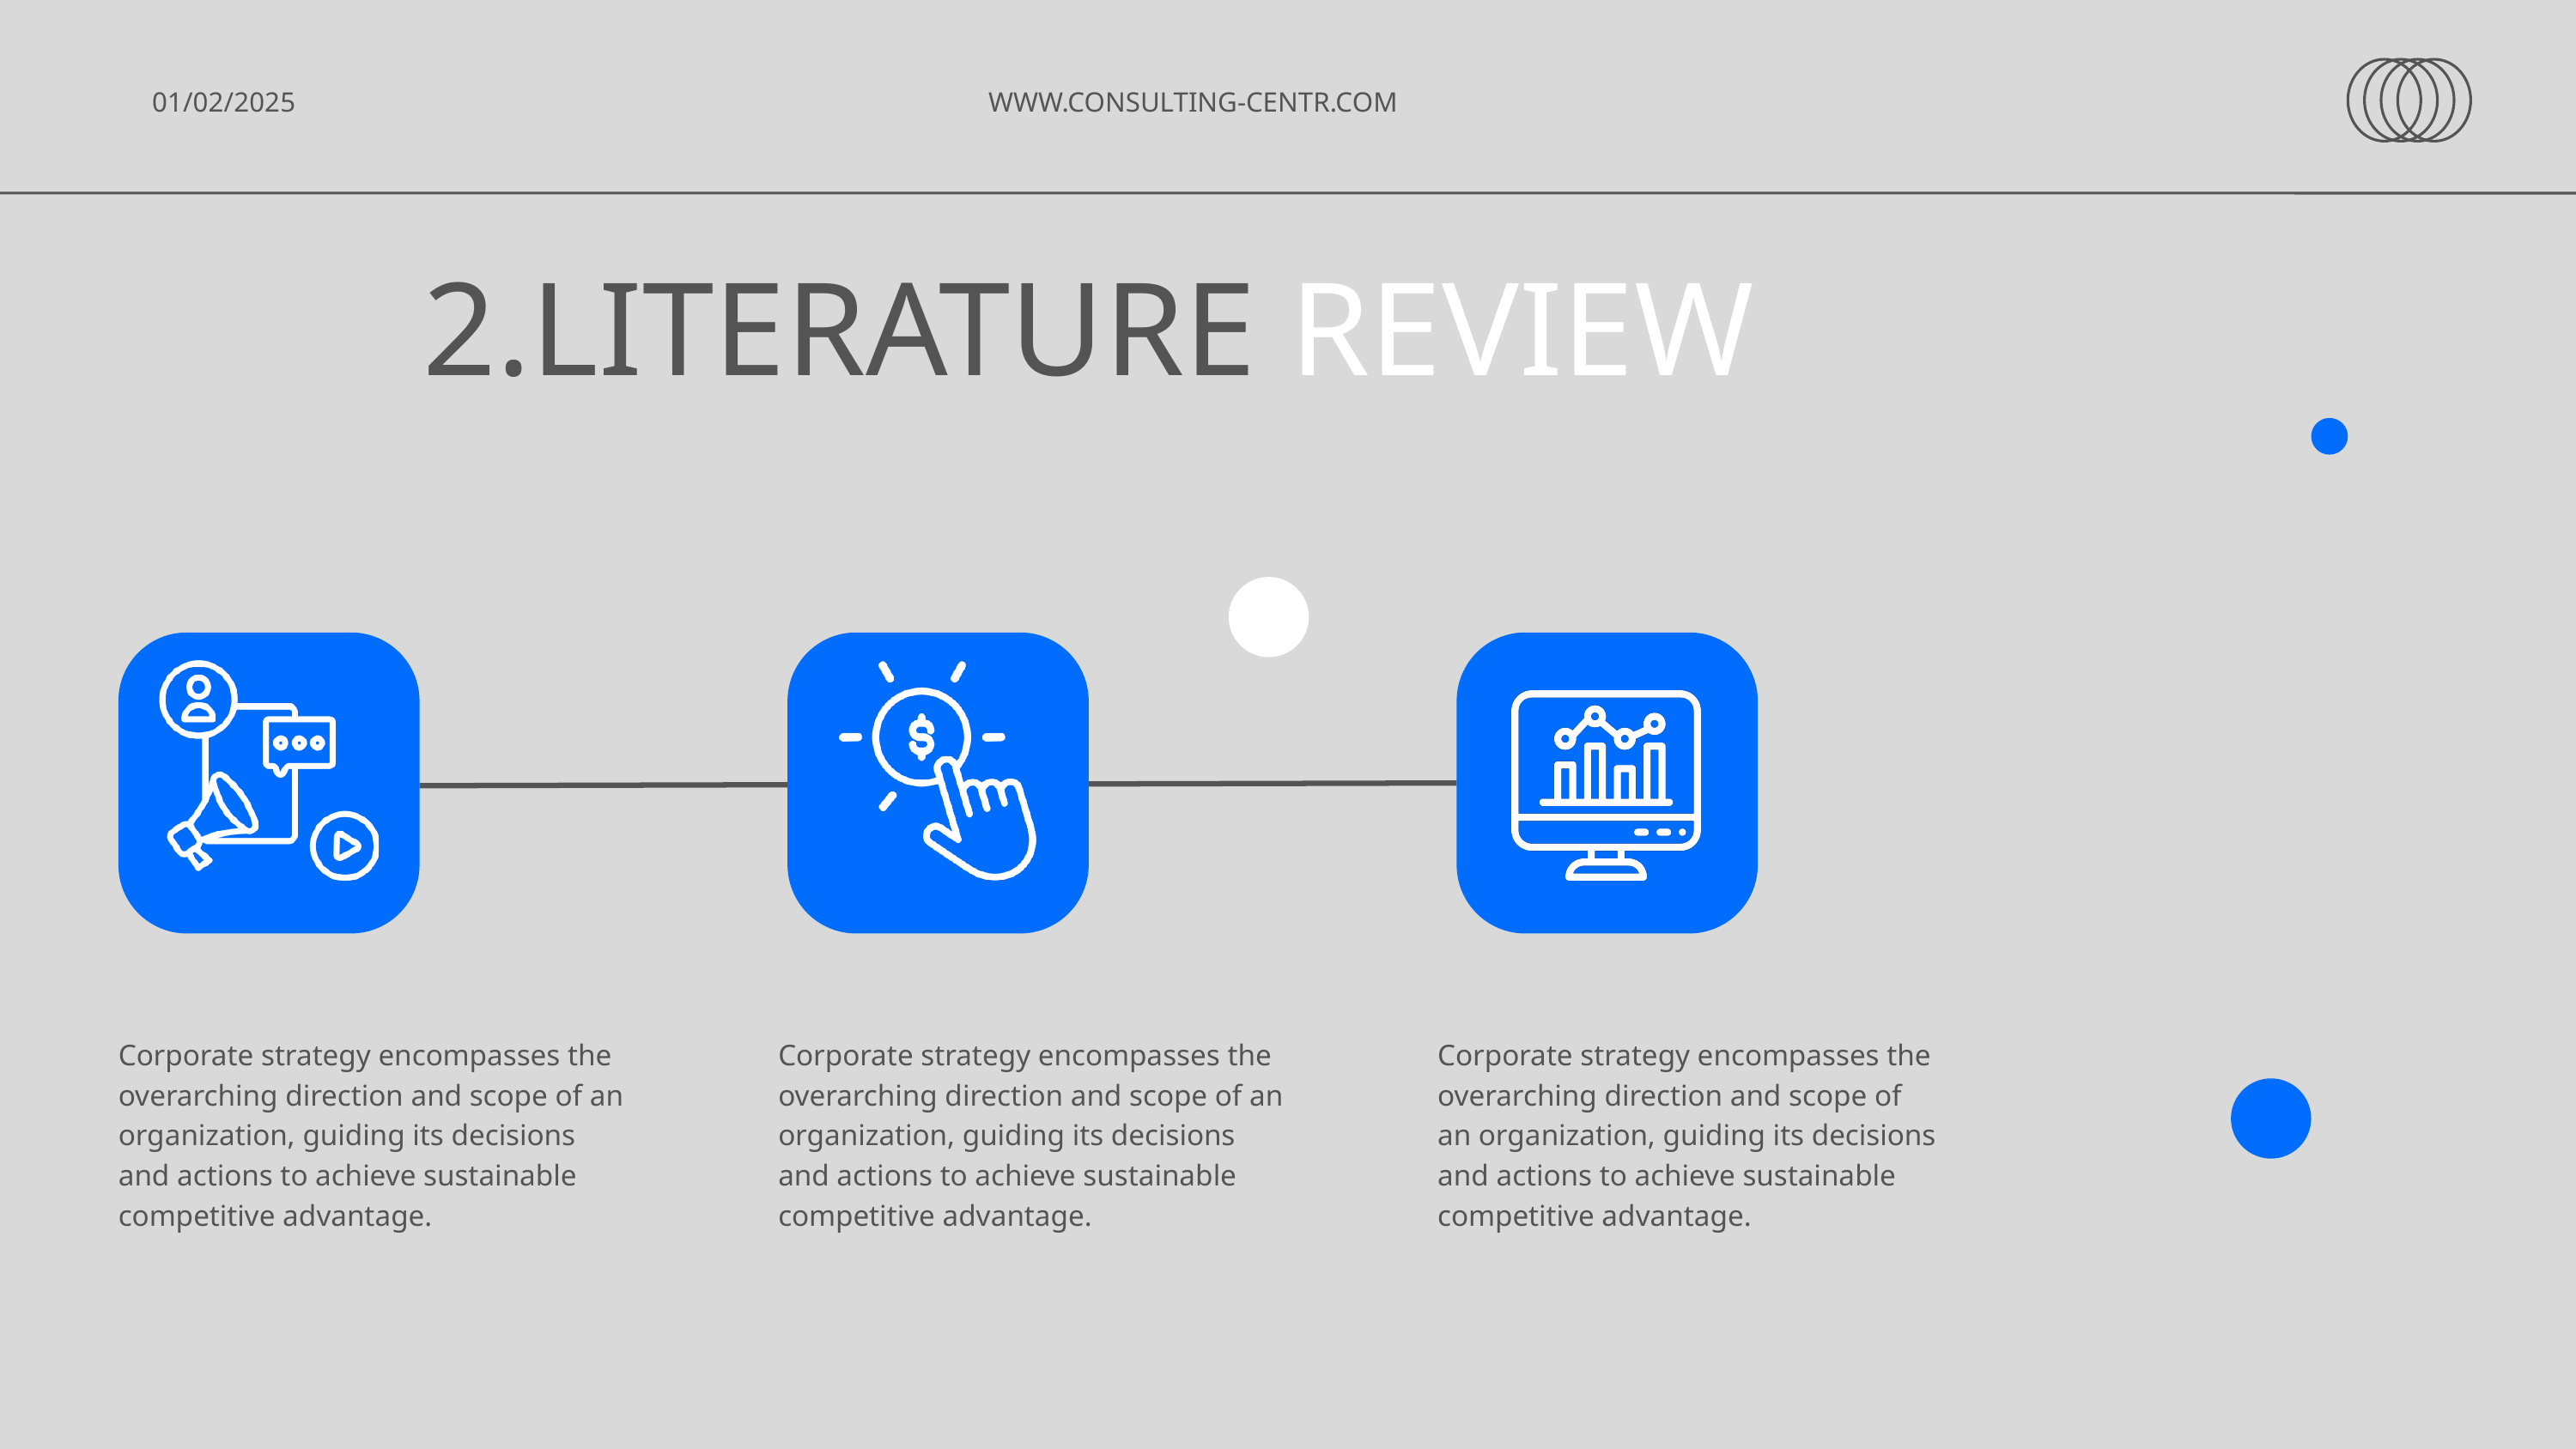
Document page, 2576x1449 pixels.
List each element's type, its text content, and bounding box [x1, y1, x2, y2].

text_box 2.LITERATURE REVIEW [68, 221, 2110, 402]
text_box Corporate strategy encompasses the overarching direction and scope of an organization, guiding its decisions and actions to achieve sustainable competitive advantage. [118, 1031, 629, 1232]
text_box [1456, 632, 1759, 934]
text_box Corporate strategy encompasses the overarching direction and scope of an organization, guiding its decisions and actions to achieve sustainable competitive advantage. [778, 1031, 1288, 1232]
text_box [787, 632, 1089, 934]
text_box Corporate strategy encompasses the overarching direction and scope of an organization, guiding its decisions and actions to achieve sustainable competitive advantage. [1437, 1031, 1942, 1232]
text_box 01/02/2025 WWW.CONSULTING-CENTR.COM [144, 80, 2267, 118]
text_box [118, 632, 420, 934]
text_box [2348, 59, 2471, 142]
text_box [2231, 1078, 2312, 1159]
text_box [1228, 577, 1309, 658]
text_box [2311, 417, 2348, 455]
